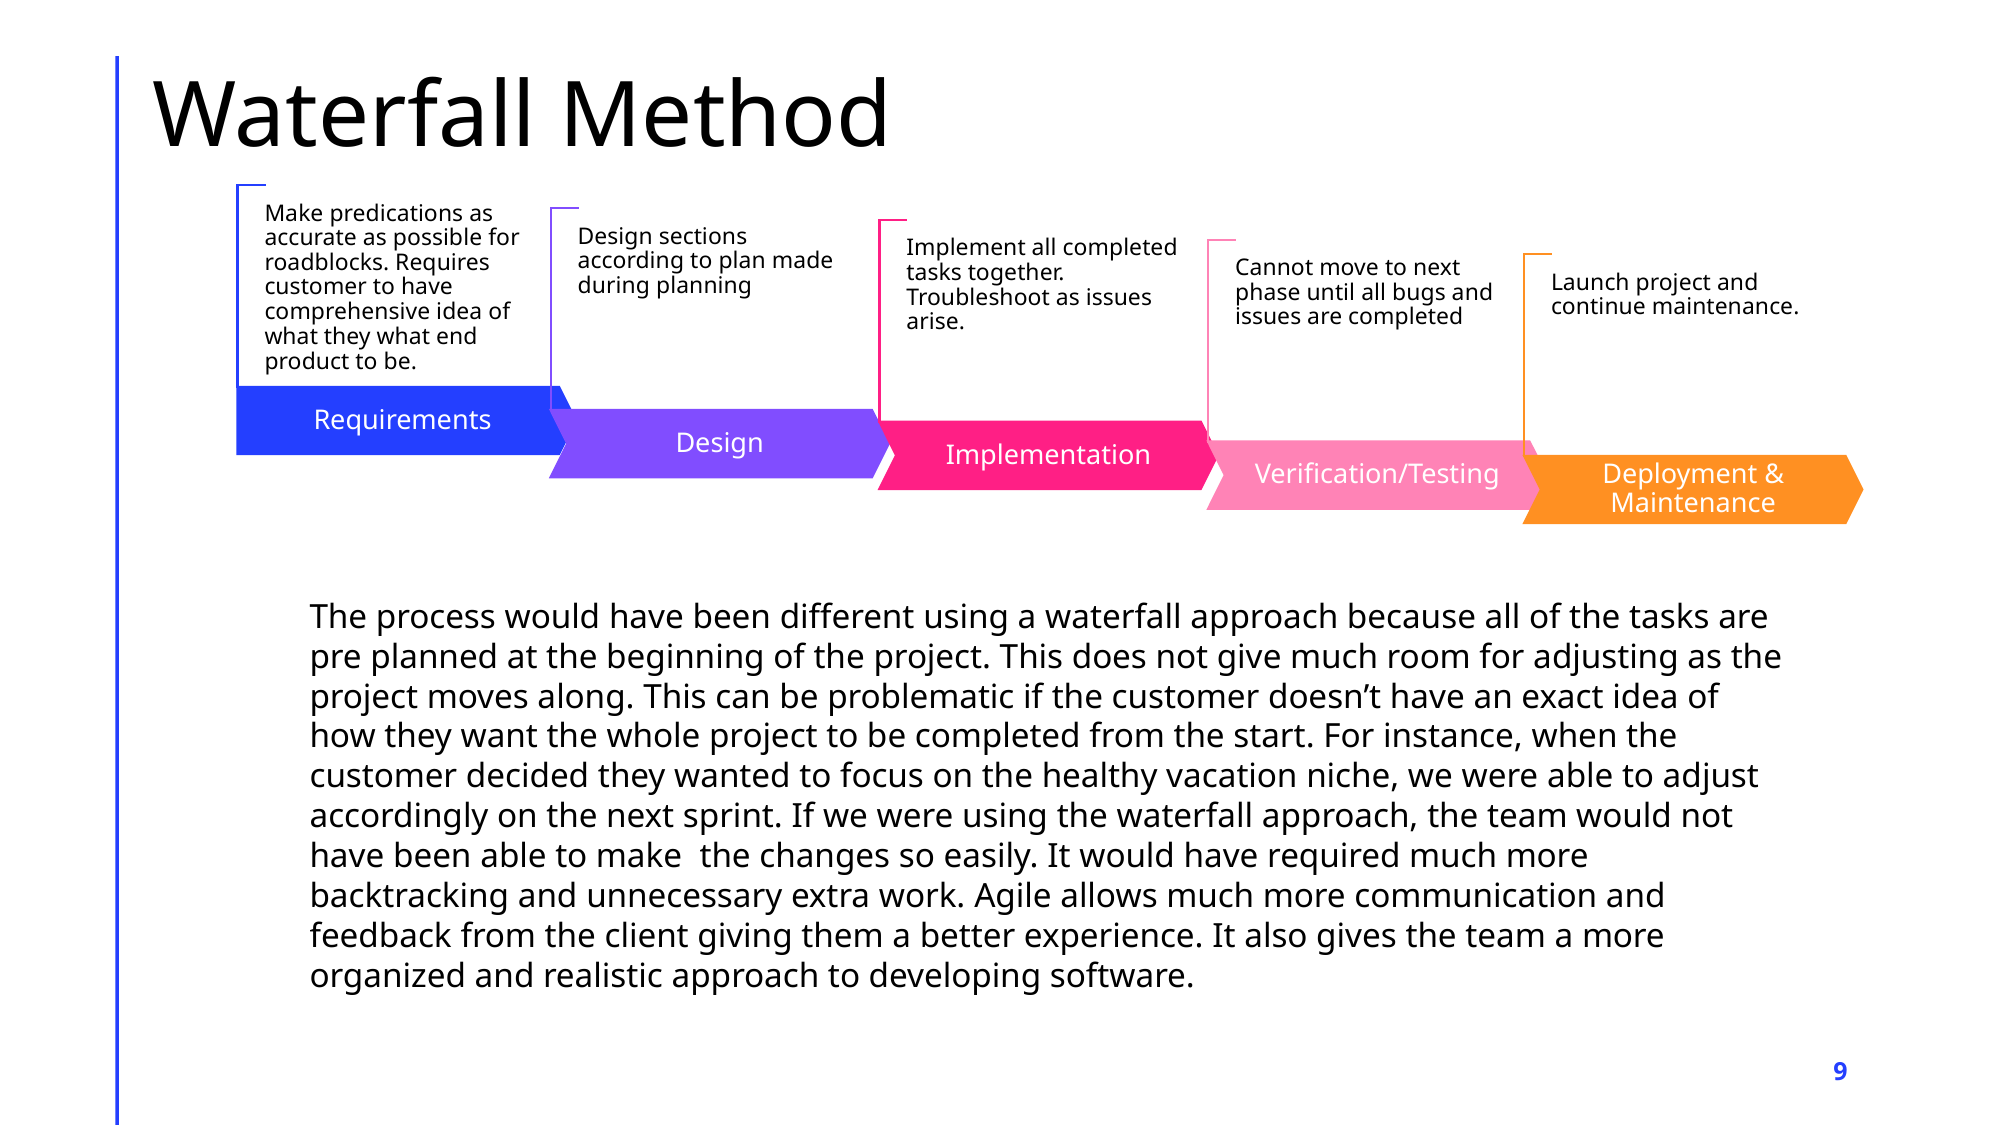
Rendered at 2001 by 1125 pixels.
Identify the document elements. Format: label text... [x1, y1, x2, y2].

slide_number 9 [1412, 1042, 1863, 1103]
title Waterfall Method [137, 59, 1830, 174]
text_box The process would have been different using a waterfall approach because all of the tasks are pre planned at the beginning of the project. This does not give much room for adjusting as the project moves along. This can be problematic if the customer doesn’t have an exact idea of how they want the whole project to be completed from the start. For instance, when the customer decided they wanted to focus on the healthy vacation niche, we were able to adjust accordingly on the next sprint. If we were using the waterfall approach, the team would not have been able to make the changes so easily. It would have required much more backtracking and unnecessary extra work. Agile allows much more communication and feedback from the client giving them a better experience. It also gives the team a more organized and realistic approach to developing software. [294, 622, 1806, 1002]
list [237, 173, 1863, 622]
